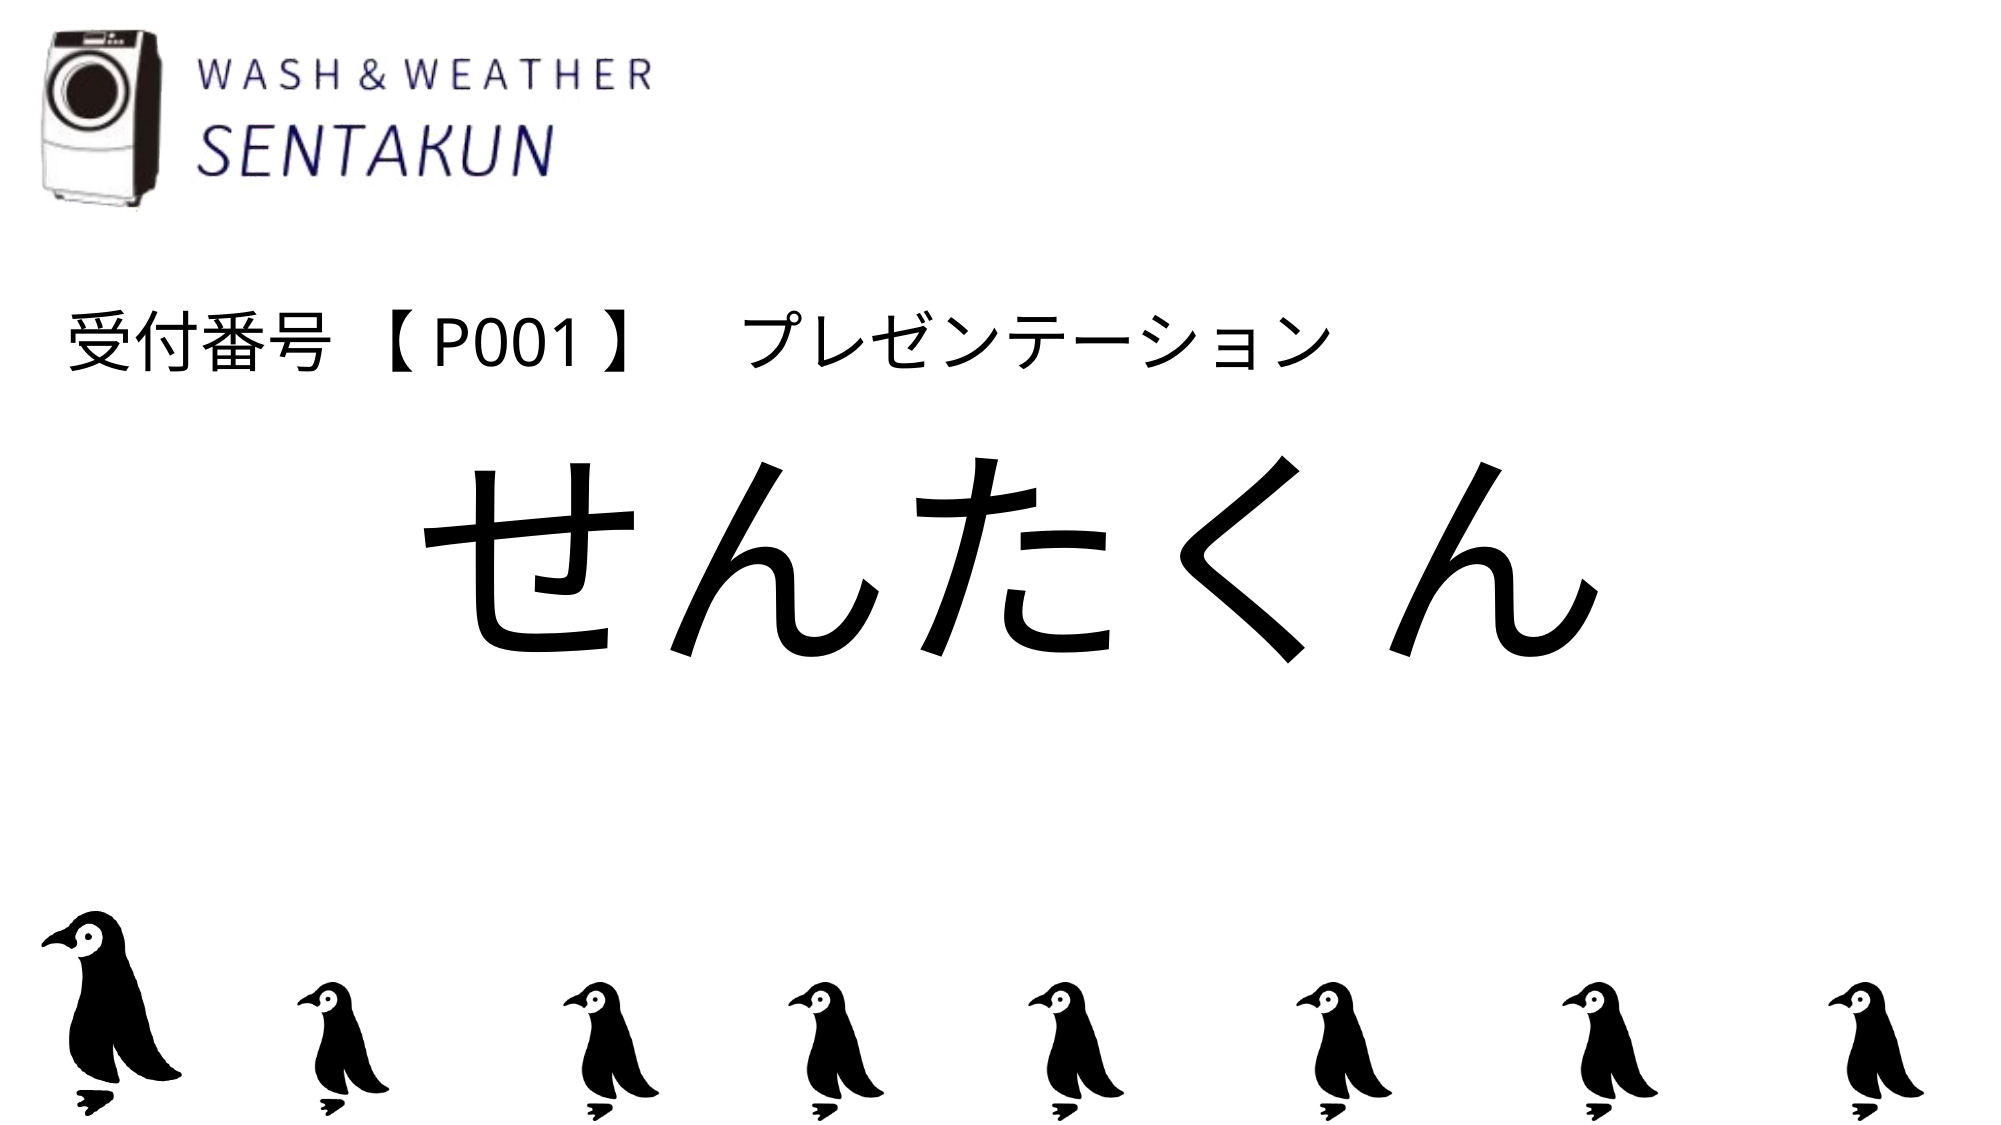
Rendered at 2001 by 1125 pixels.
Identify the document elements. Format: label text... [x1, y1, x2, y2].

picture [1006, 982, 1146, 1121]
picture [9, 911, 214, 1116]
subtitle 受付番号 【P001】 プレゼンテーション [0, 300, 1452, 451]
picture [766, 982, 906, 1121]
picture [1806, 982, 1946, 1121]
picture [26, 22, 702, 212]
title せんたくん [261, 316, 1762, 708]
picture [1274, 982, 1414, 1121]
picture [541, 982, 681, 1121]
picture [276, 982, 410, 1116]
picture [1540, 982, 1680, 1121]
